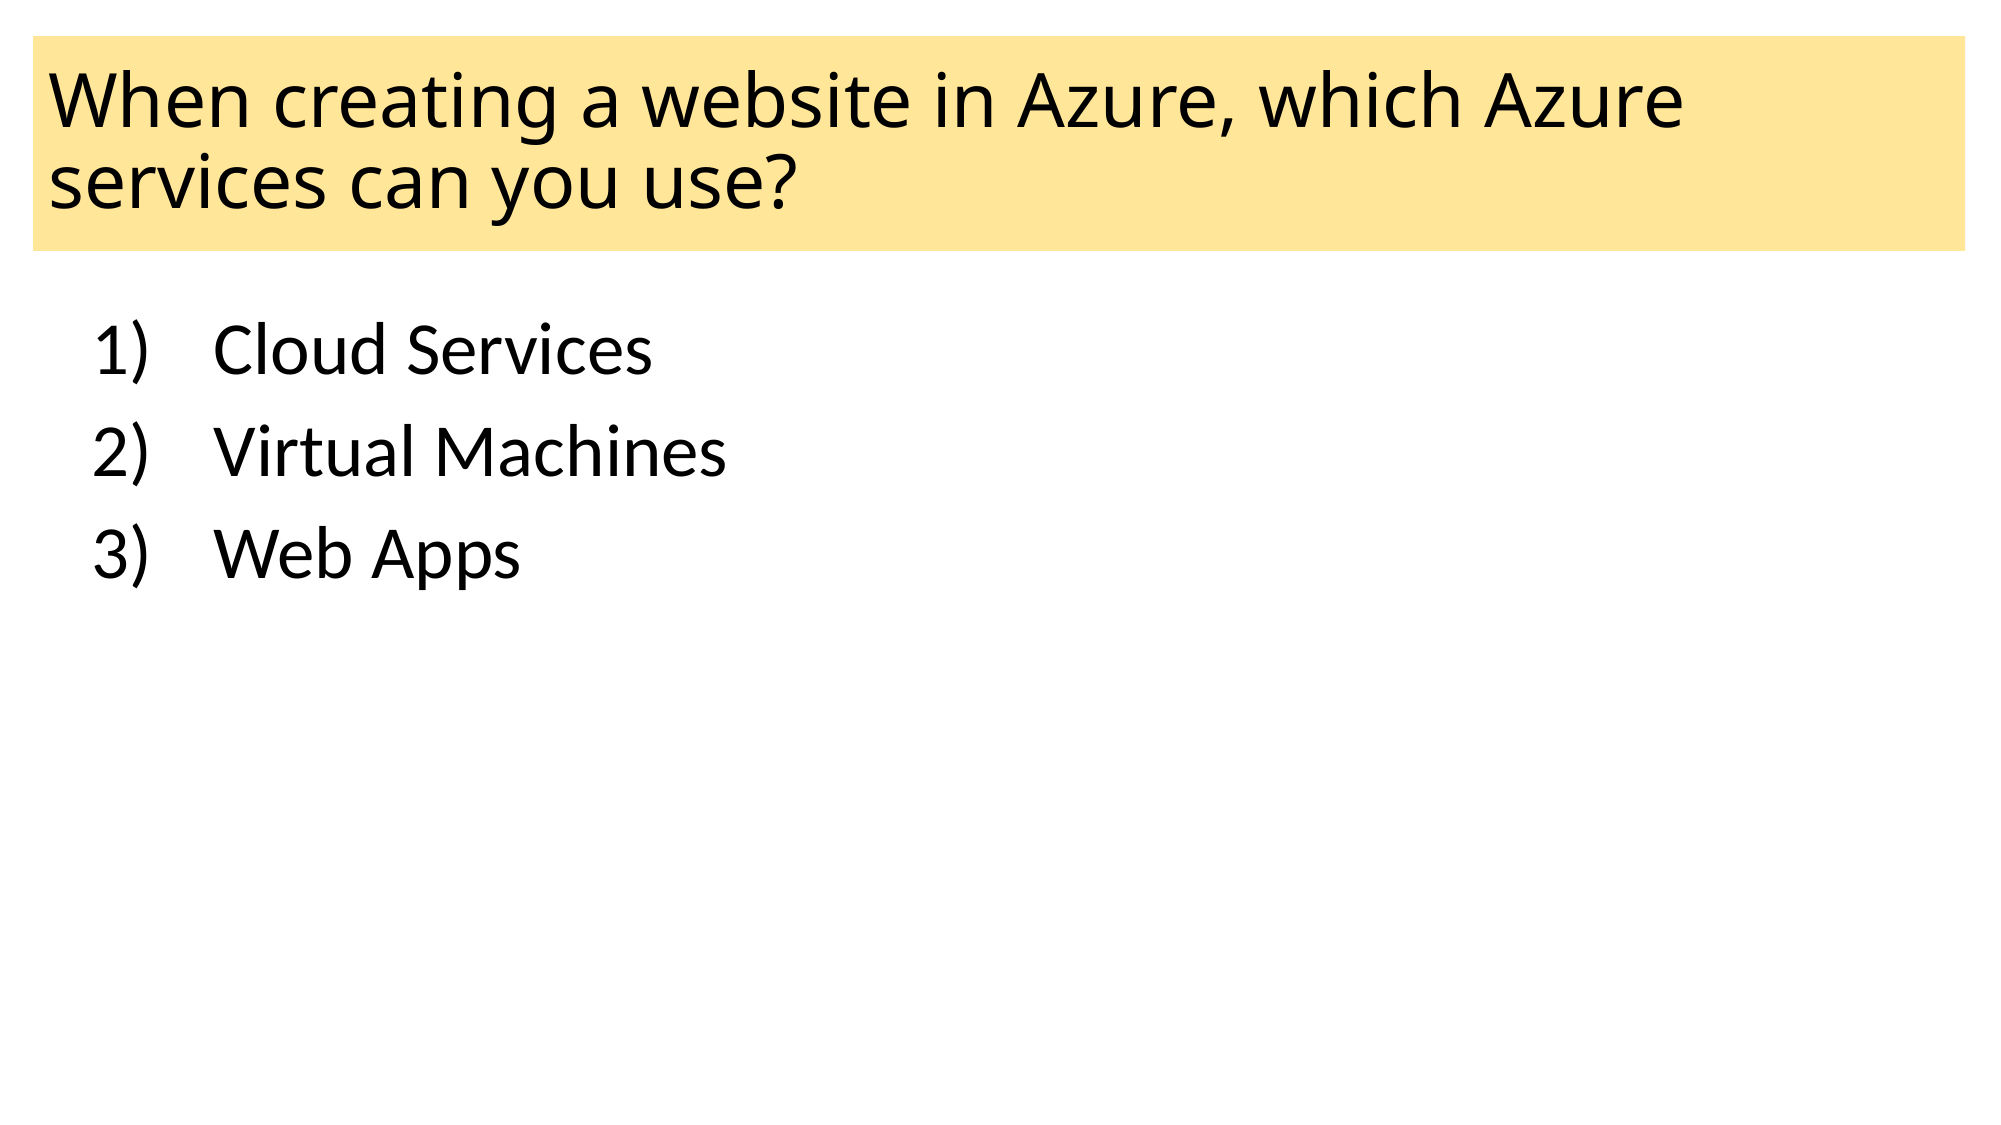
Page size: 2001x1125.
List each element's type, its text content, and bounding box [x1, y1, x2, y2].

title When creating a website in Azure, which Azure services can you use? [33, 36, 1966, 251]
list Cloud Services Virtual Machines Web Apps [76, 302, 2000, 1125]
